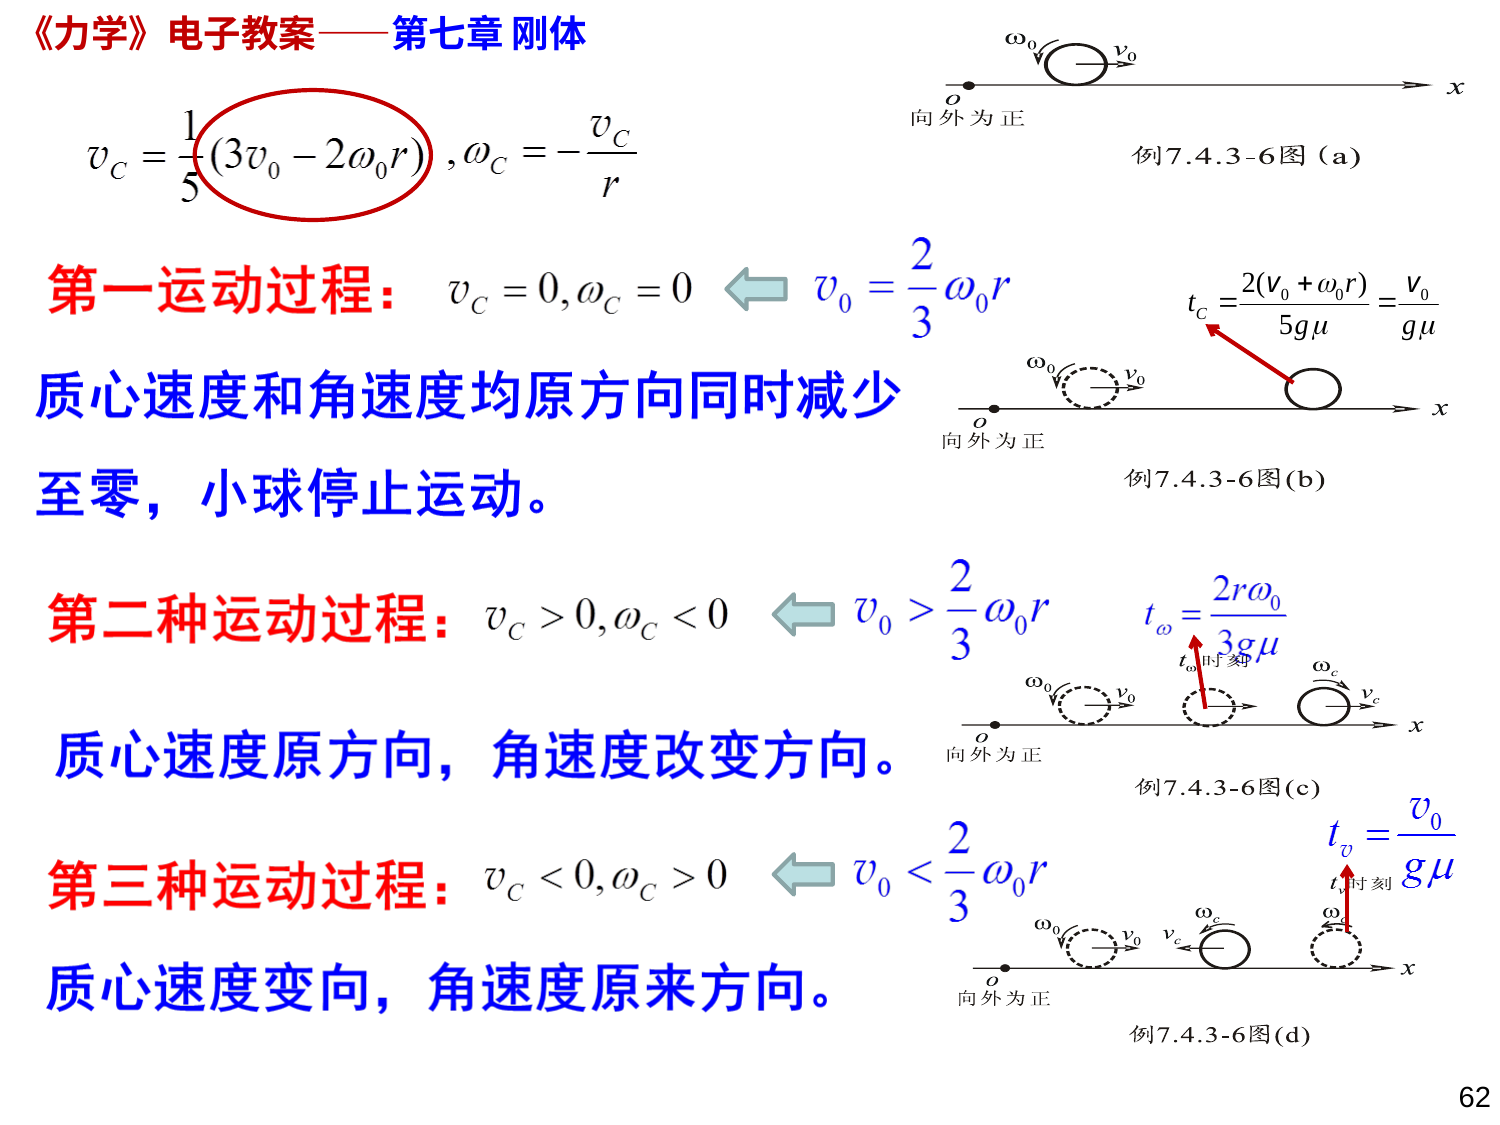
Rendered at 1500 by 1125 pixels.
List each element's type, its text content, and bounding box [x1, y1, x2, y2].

picture [0, 224, 1464, 1059]
text_box [724, 266, 788, 312]
slide_number 62 [1155, 1070, 1500, 1125]
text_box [1205, 323, 1294, 383]
picture [888, 0, 1499, 197]
text_box [771, 852, 835, 897]
text_box [771, 592, 835, 637]
picture [80, 97, 432, 213]
picture [13, 565, 737, 680]
picture [441, 95, 644, 207]
text_box [255, 87, 371, 96]
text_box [1193, 634, 1206, 710]
